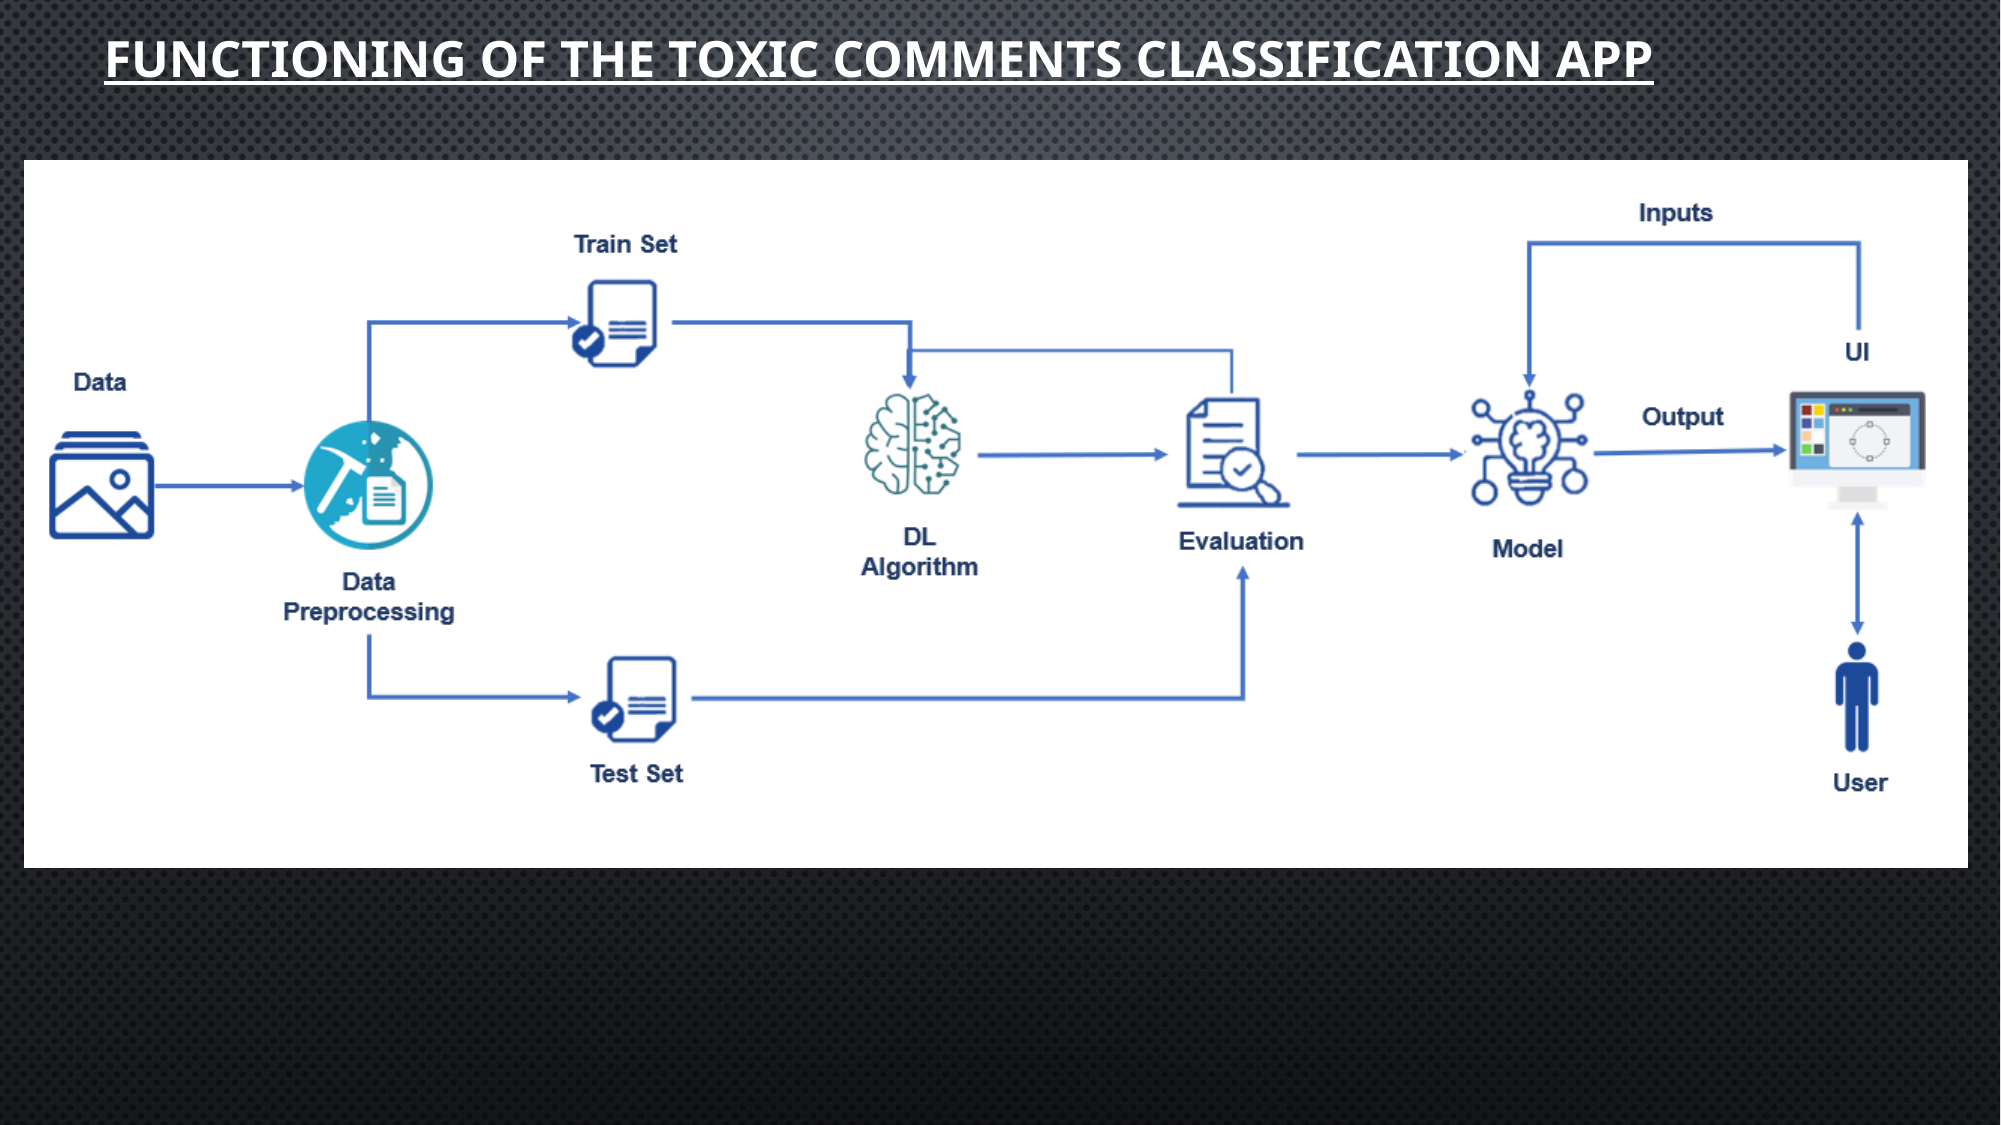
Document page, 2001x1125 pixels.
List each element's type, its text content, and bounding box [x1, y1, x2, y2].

picture [24, 160, 1968, 868]
text_box Functioning of the toxic comments classification app [13, 19, 1960, 95]
